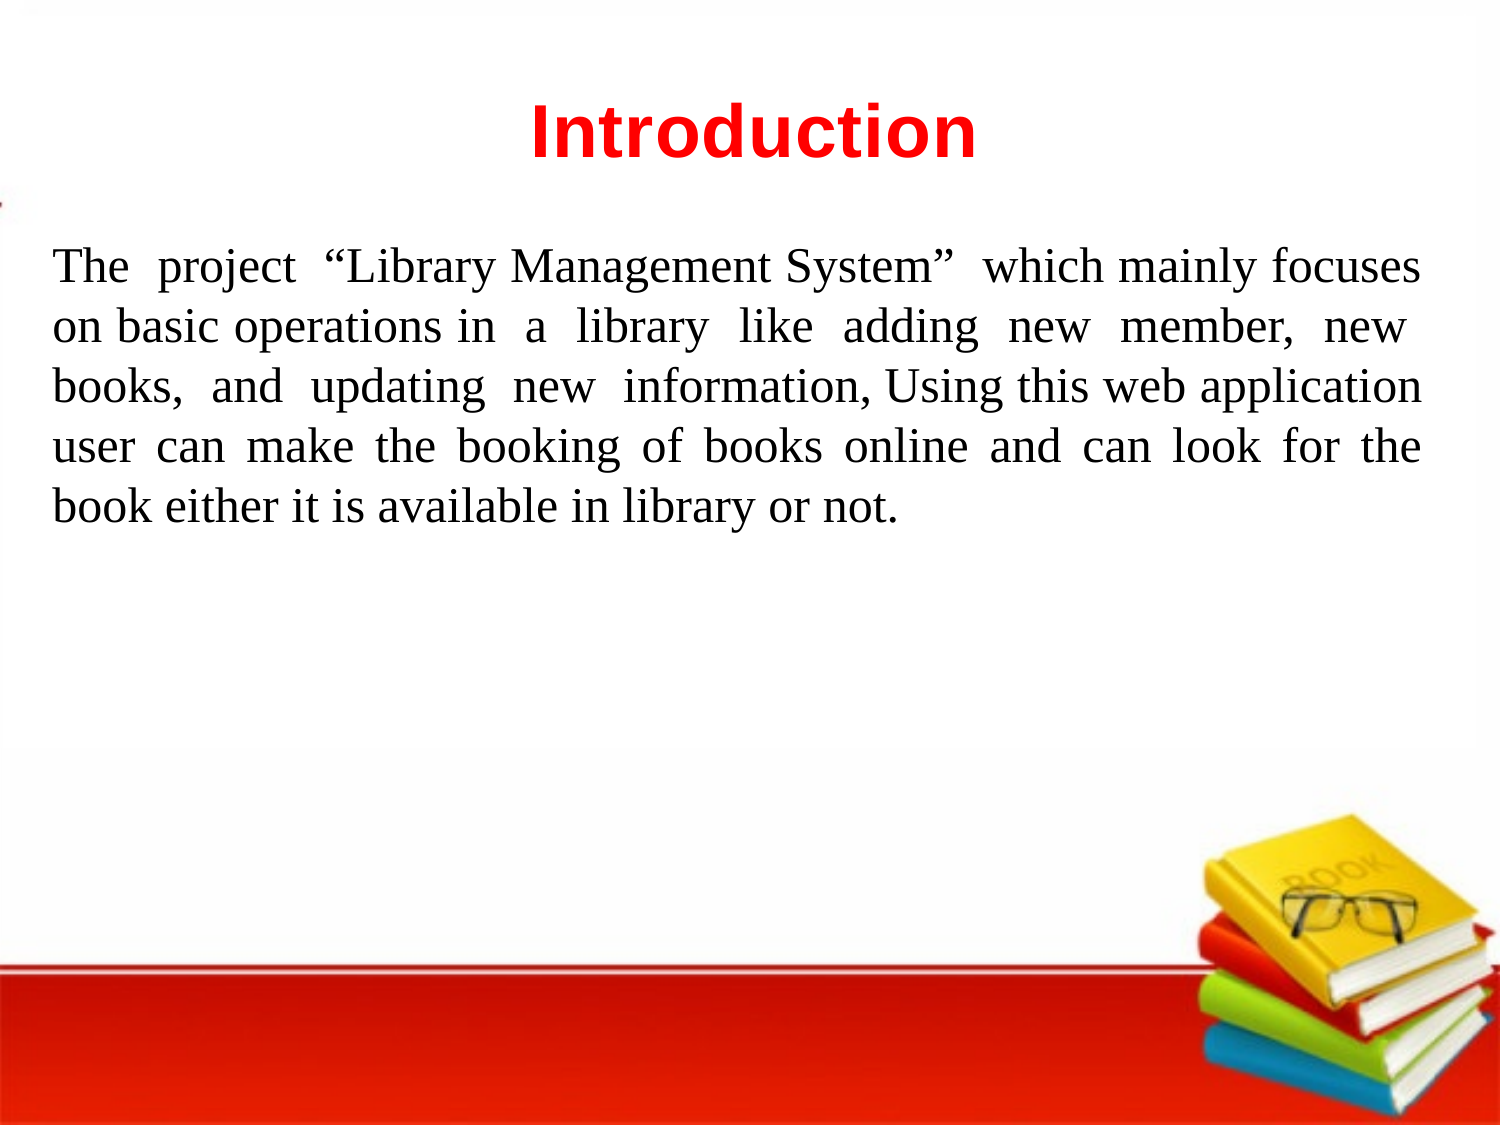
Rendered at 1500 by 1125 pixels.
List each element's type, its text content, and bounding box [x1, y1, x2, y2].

text_box Introduction [515, 74, 994, 180]
text_box The project “Library Management System” which mainly focuses on basic operations in a library like adding new member, new books, and updating new information, Using this web application user can make the booking of books online and can look for the book either it is available in library or not. [37, 224, 1438, 660]
picture [0, 0, 1500, 1125]
